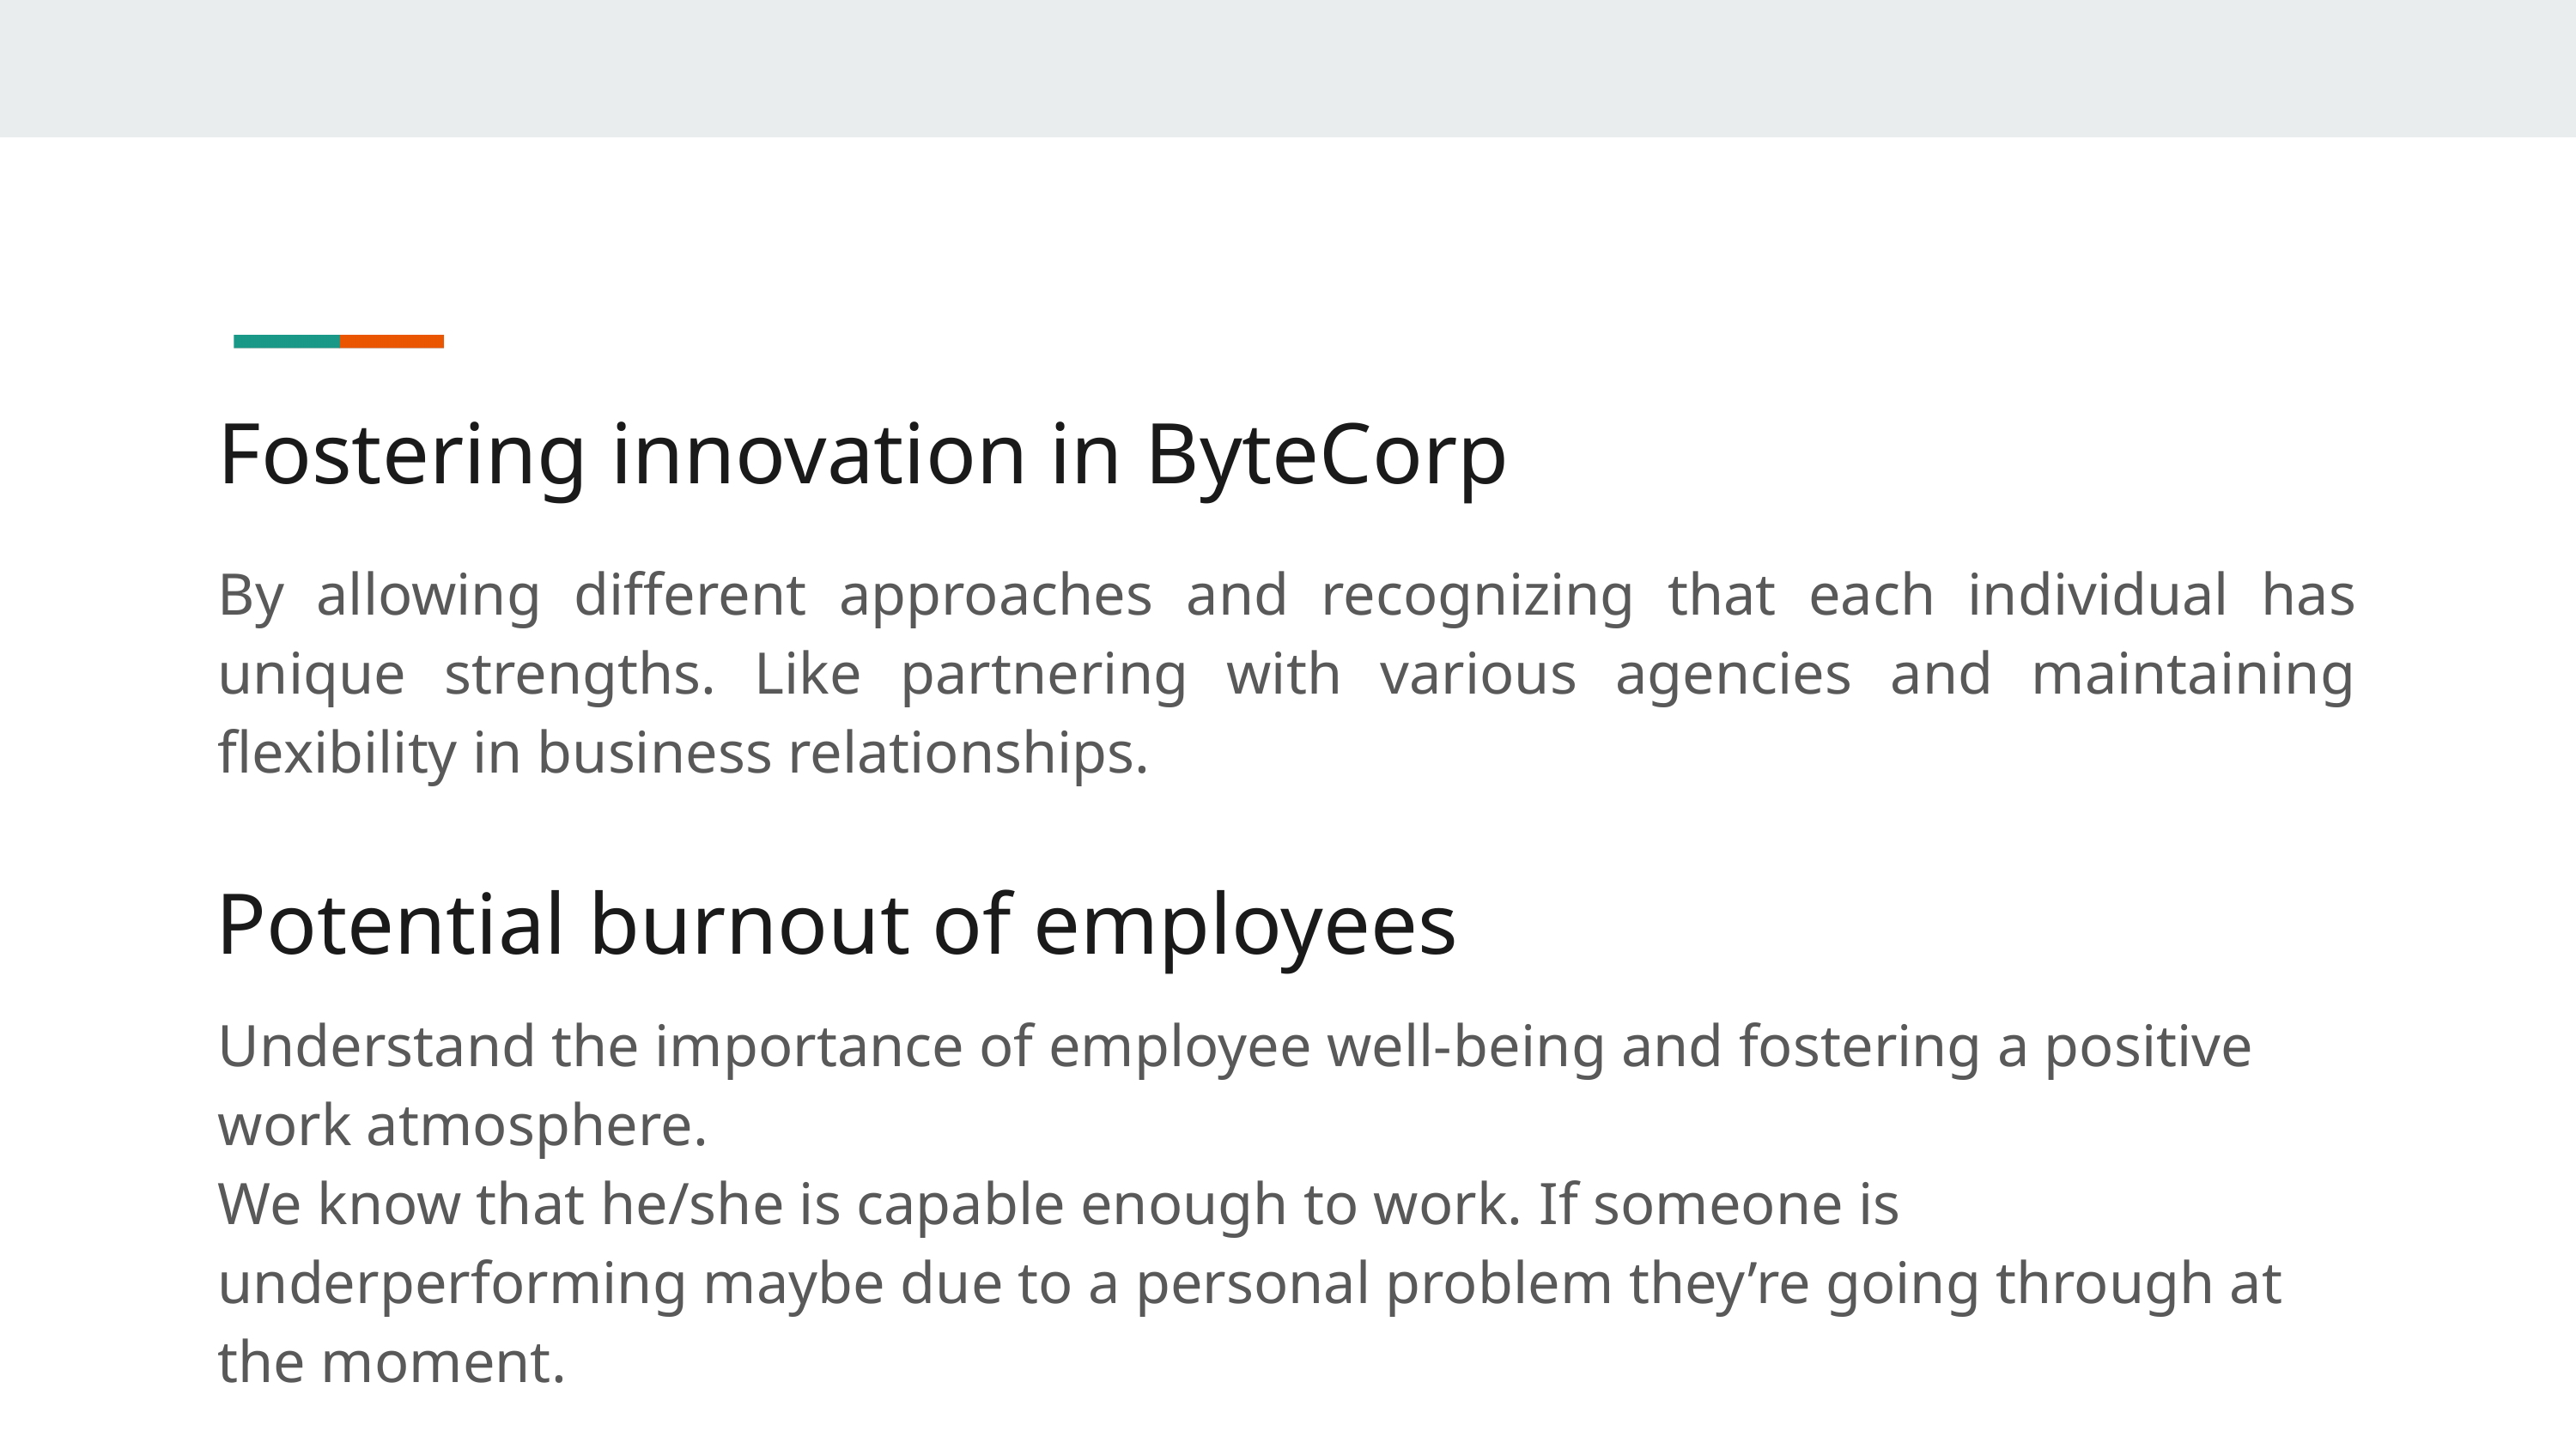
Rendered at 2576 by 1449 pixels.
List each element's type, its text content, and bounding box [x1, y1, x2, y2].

text_box Fostering innovation in ByteCorp [217, 400, 2359, 501]
text_box Potential burnout of employees [216, 870, 2356, 971]
text_box Understand the importance of employee well-being and fostering a positive work atmosphere. We know that he/she is capable enough to work. If someone is underperforming maybe due to a personal problem they’re going through at the moment. [217, 998, 2359, 1394]
text_box [234, 335, 445, 349]
text_box By allowing different approaches and recognizing that each individual has unique strengths. Like partnering with various agencies and maintaining flexibility in business relationships. [217, 548, 2359, 785]
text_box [0, 0, 2576, 138]
